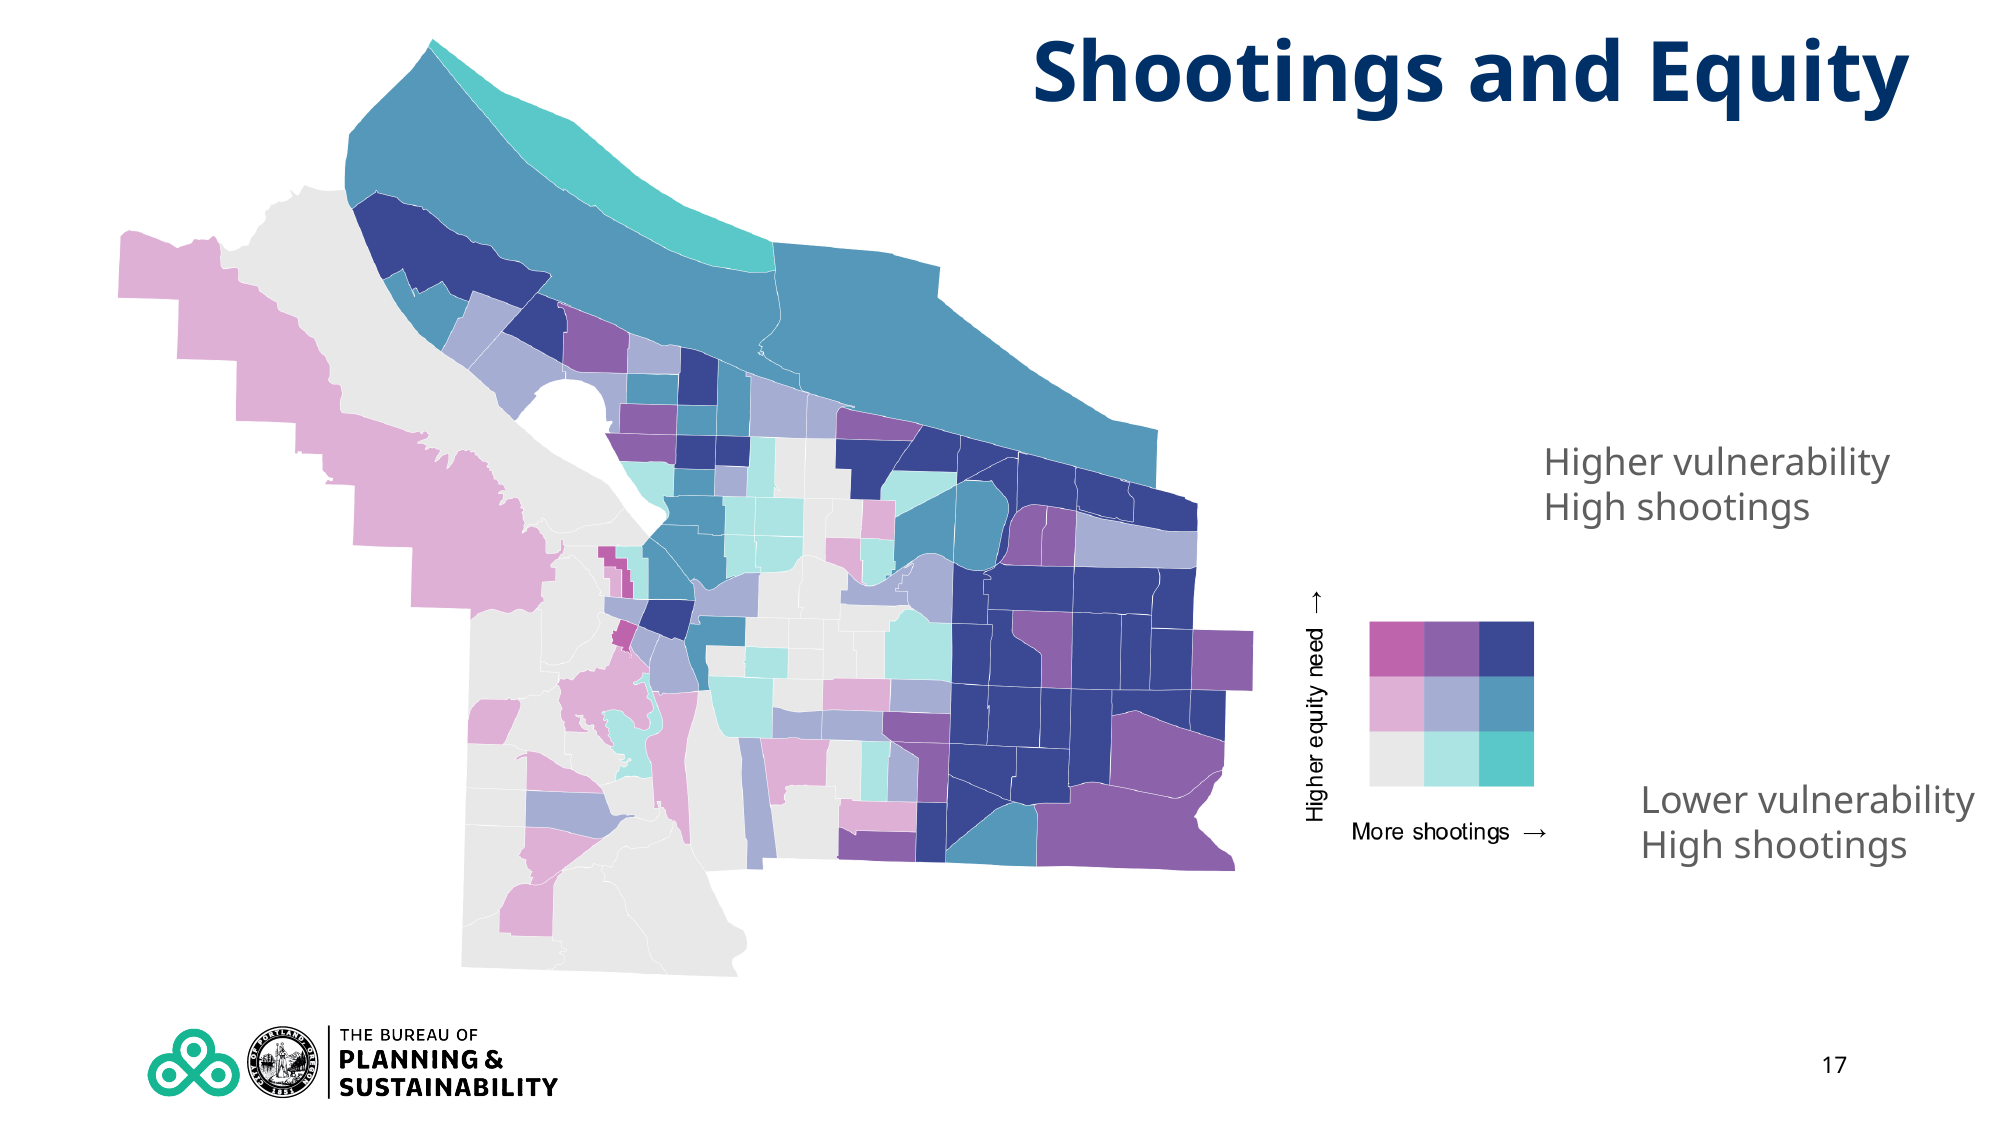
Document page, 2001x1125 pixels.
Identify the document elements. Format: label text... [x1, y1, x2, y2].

picture [147, 1025, 558, 1099]
text_box Shootings and Equity [1351, 22, 1926, 240]
text_box Lower vulnerability High shootings [1625, 768, 1991, 874]
picture [6, 1, 1563, 992]
slide_number 17 [739, 1042, 1863, 1103]
text_box Higher vulnerability High shootings [1528, 431, 1906, 536]
